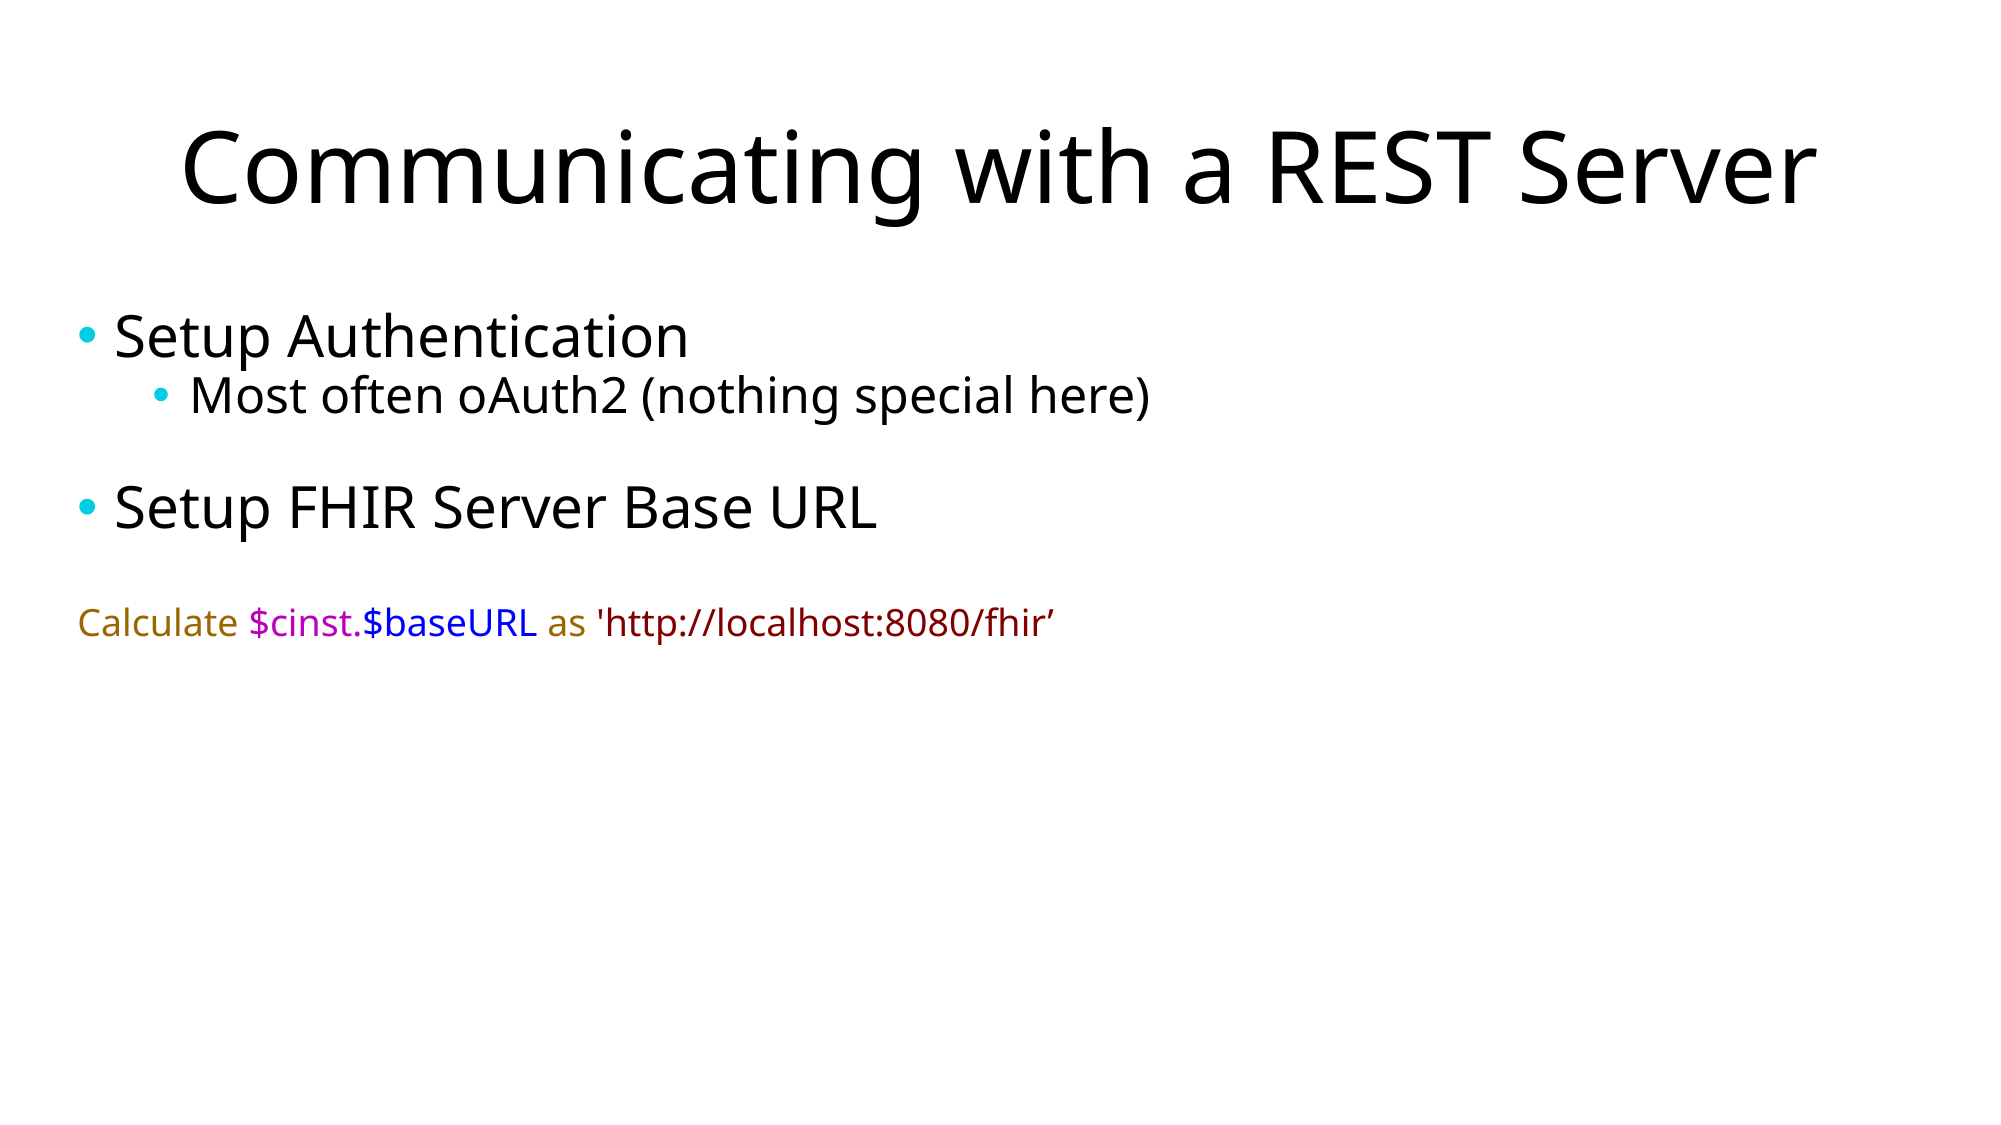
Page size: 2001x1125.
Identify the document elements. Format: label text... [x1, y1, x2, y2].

title Communicating with a REST Server [62, 62, 1938, 280]
list Setup Authentication Most often oAuth2 (nothing special here) Setup FHIR Server Base URL Calculate $cinst.$baseURL as 'http://localhost:8080/fhir’ [62, 299, 1938, 1014]
